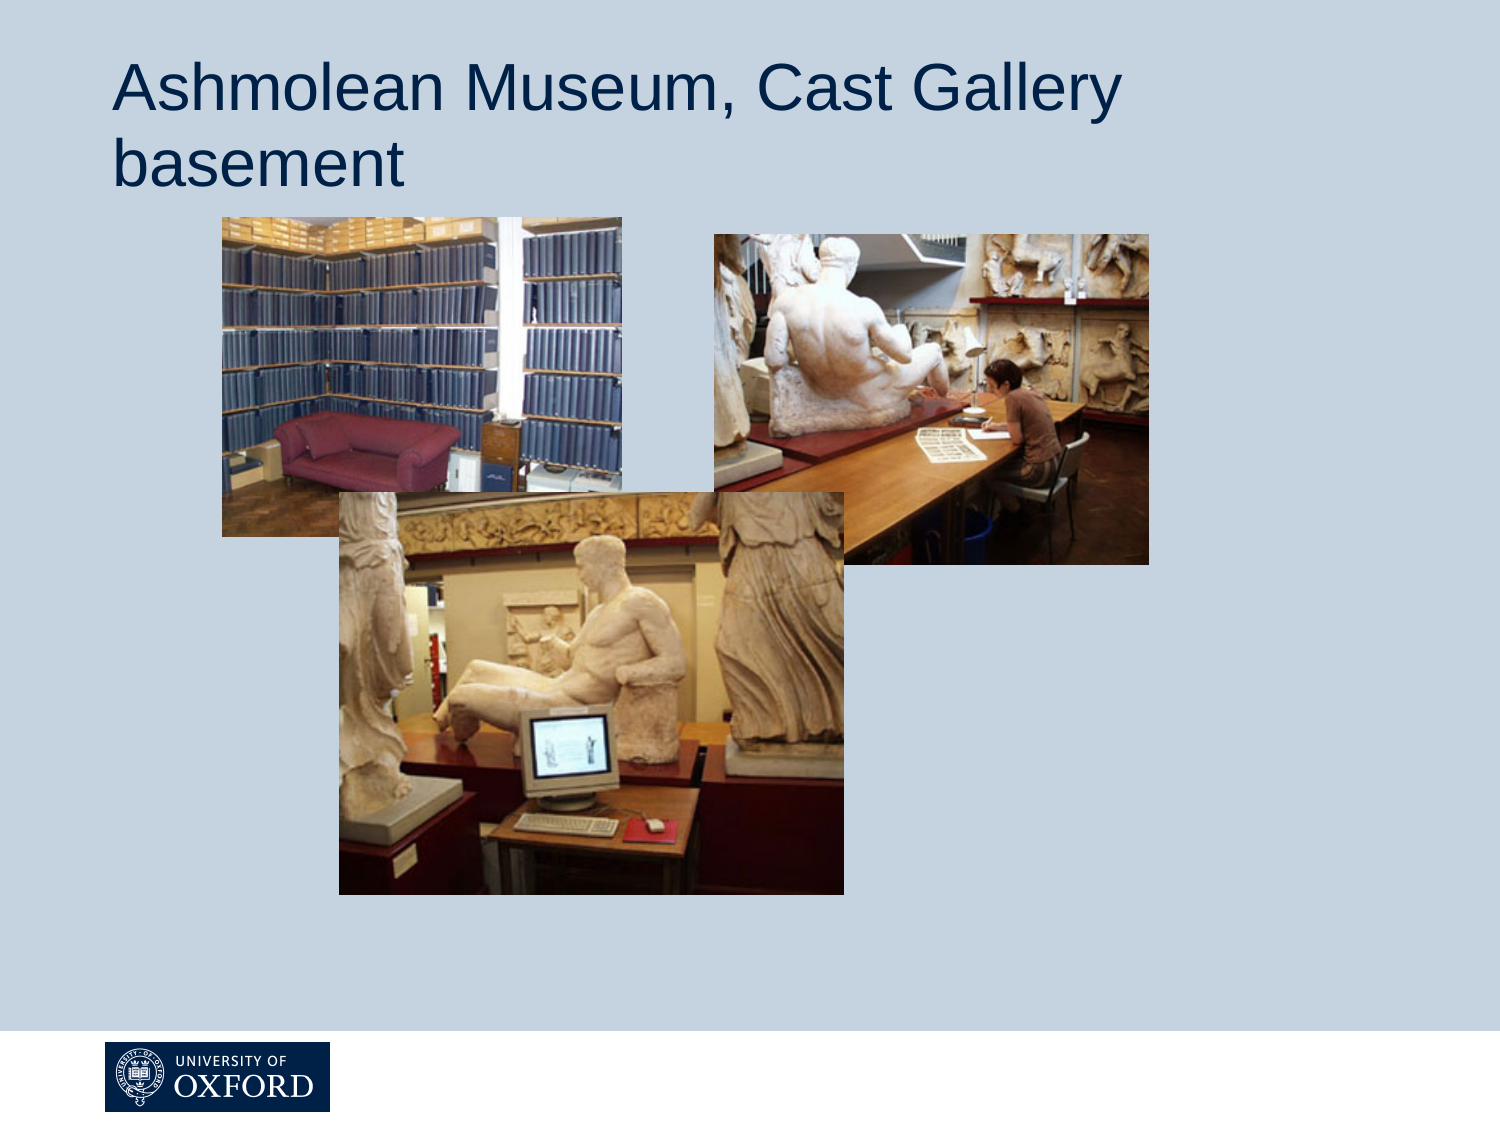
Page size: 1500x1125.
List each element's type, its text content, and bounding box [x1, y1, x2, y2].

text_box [339, 491, 844, 895]
text_box Ashmolean Museum, Cast Gallery basement [112, 47, 1388, 207]
picture [714, 234, 1149, 566]
picture [222, 217, 622, 537]
picture [105, 1042, 330, 1112]
